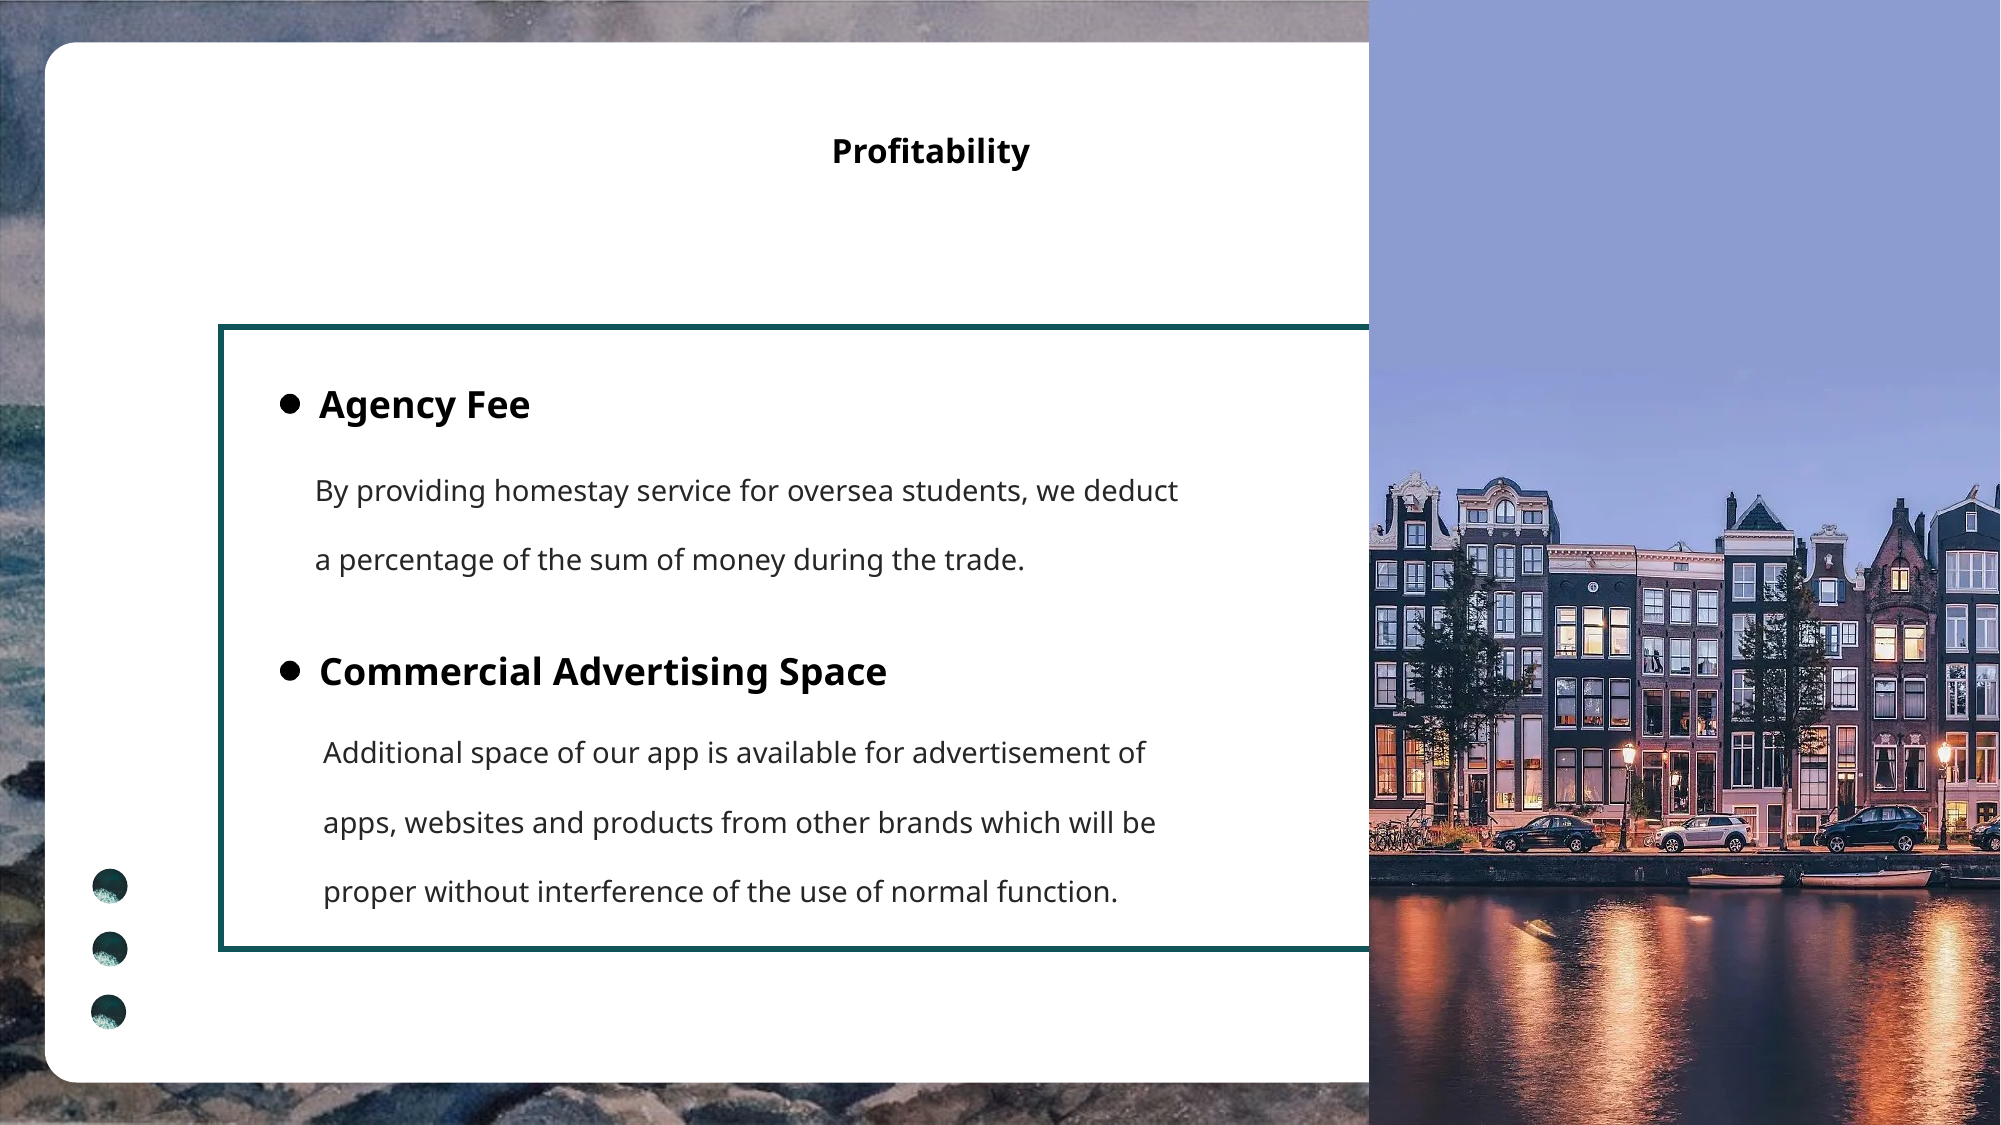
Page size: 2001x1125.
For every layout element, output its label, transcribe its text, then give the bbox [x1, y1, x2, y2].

text_box [278, 659, 302, 682]
text_box [278, 392, 302, 415]
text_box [91, 868, 128, 1030]
text_box Profitability [816, 122, 1215, 178]
text_box Additional space of our app is available for advertisement of apps, websites and products from other brands which will be proper without interference of the use of normal function. [308, 691, 1215, 917]
text_box By providing homestay service for oversea students, we deduct a percentage of the sum of money during the trade. [300, 429, 1207, 584]
picture [0, 0, 2001, 1125]
text_box [220, 326, 1369, 950]
text_box Commercial Advertising Space [304, 640, 1000, 701]
text_box [43, 41, 1369, 1084]
text_box Agency Fee [304, 373, 1113, 434]
